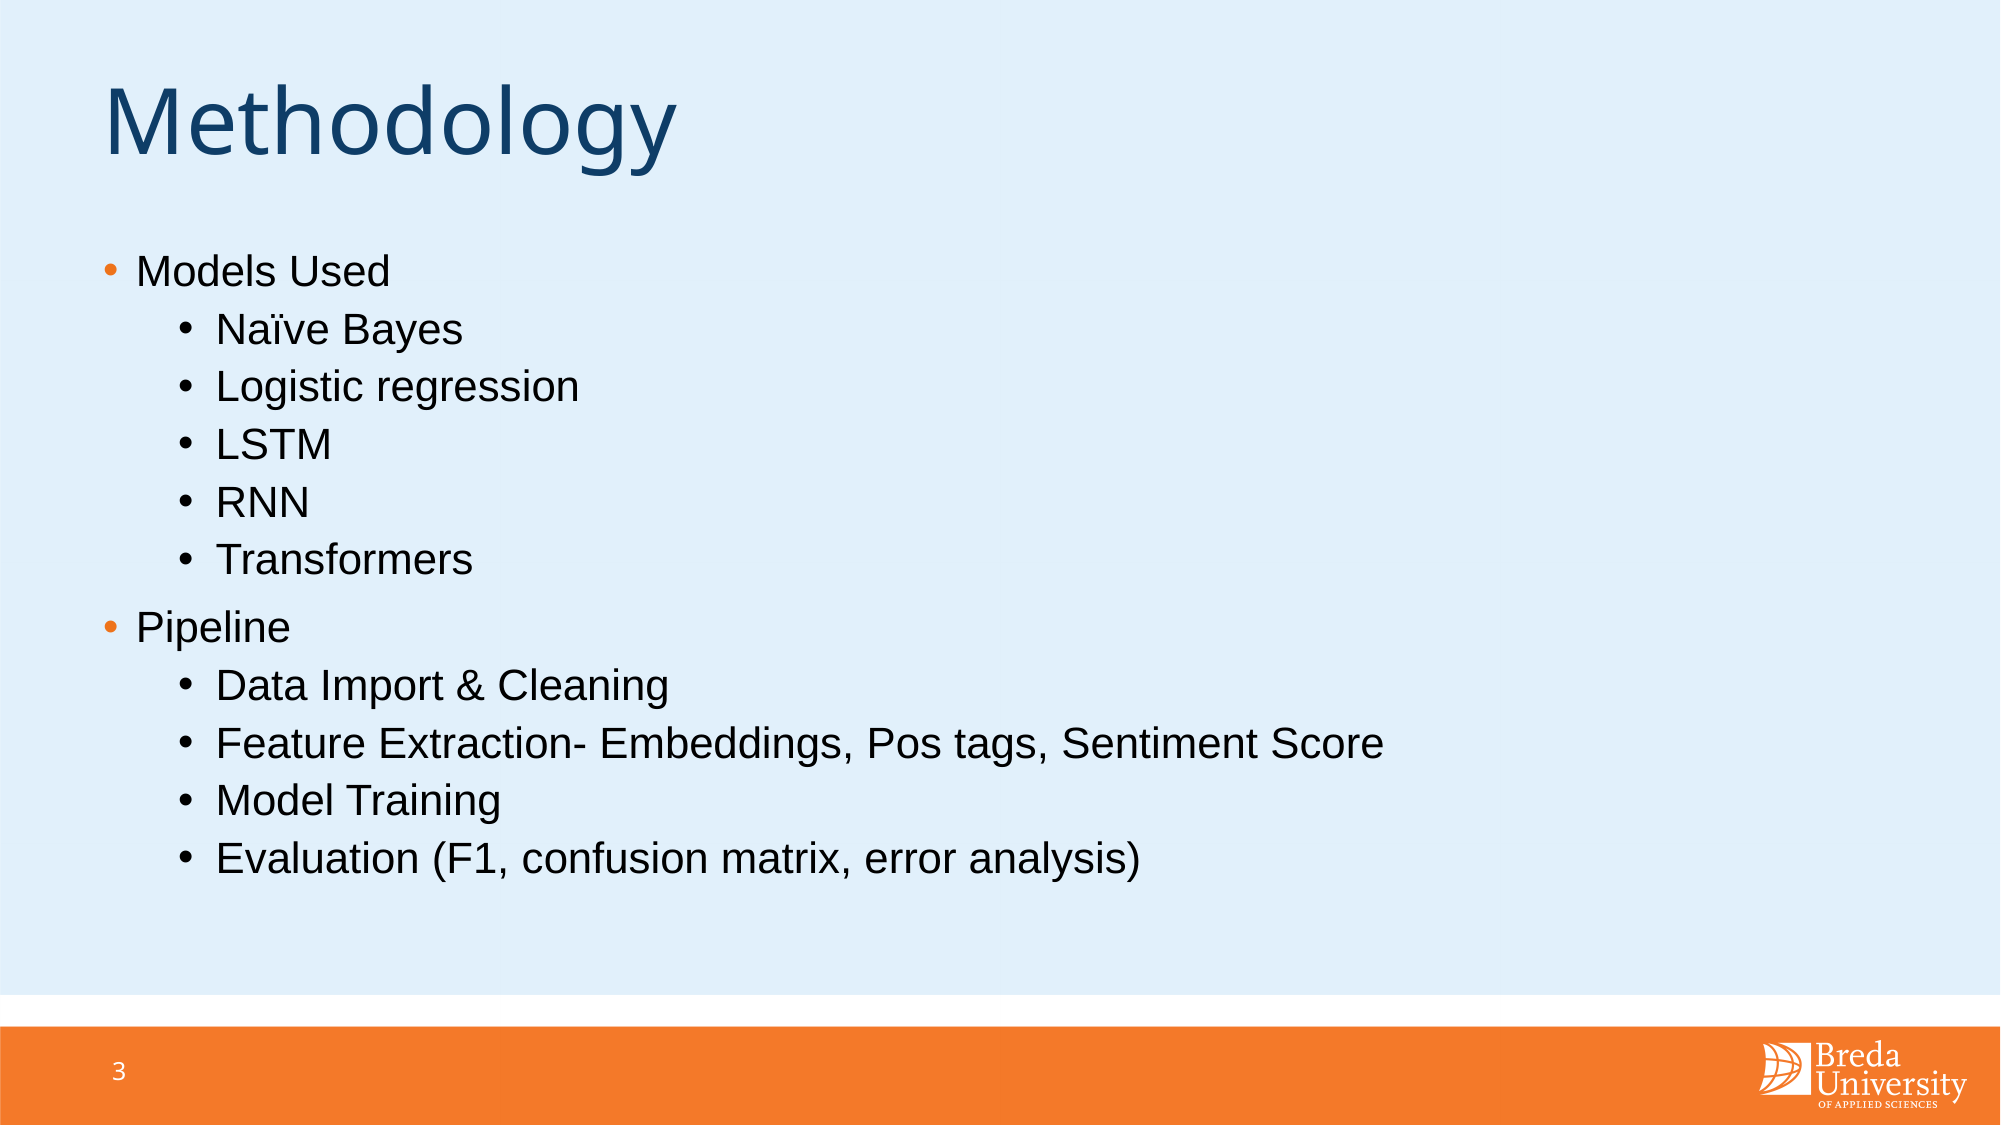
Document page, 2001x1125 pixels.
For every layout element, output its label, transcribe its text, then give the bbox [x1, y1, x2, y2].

slide_number 3 [97, 1042, 198, 1103]
title Methodology [88, 67, 1917, 210]
list Models Used Naïve Bayes Logistic regression LSTM RNN Transformers Pipeline Data Import & Cleaning Feature Extraction- Embeddings, Pos tags, Sentiment Score Model Training Evaluation (F1, confusion matrix, error analysis) [88, 241, 1917, 923]
picture [0, 0, 2001, 1125]
